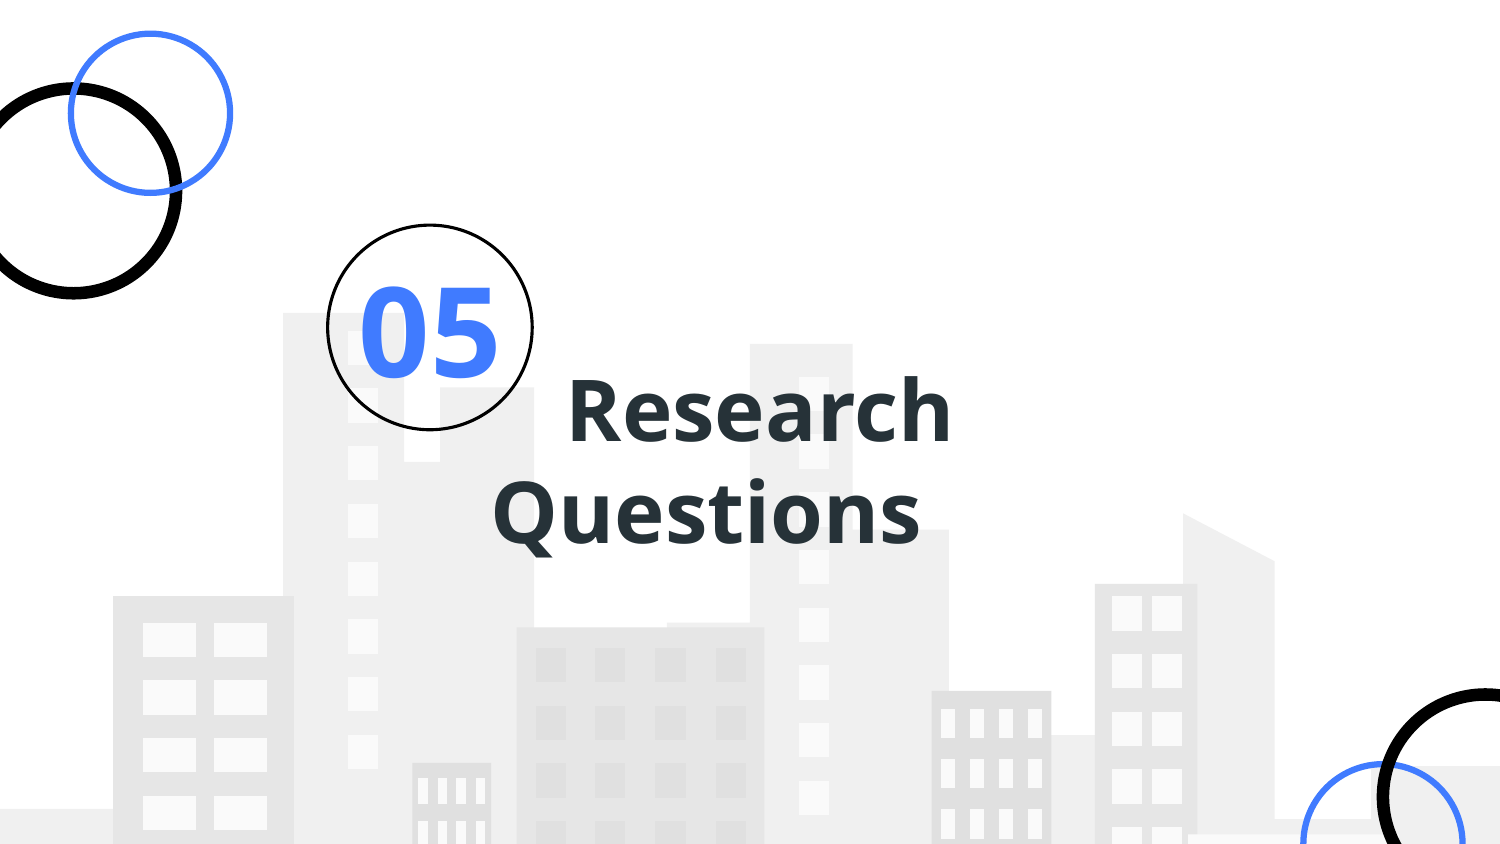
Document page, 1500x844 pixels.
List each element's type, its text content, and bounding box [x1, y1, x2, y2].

title Research Questions [325, 340, 1405, 710]
text_box [70, 33, 231, 193]
text_box [0, 88, 177, 294]
title 05 [309, 258, 551, 397]
text_box [354, 225, 506, 258]
